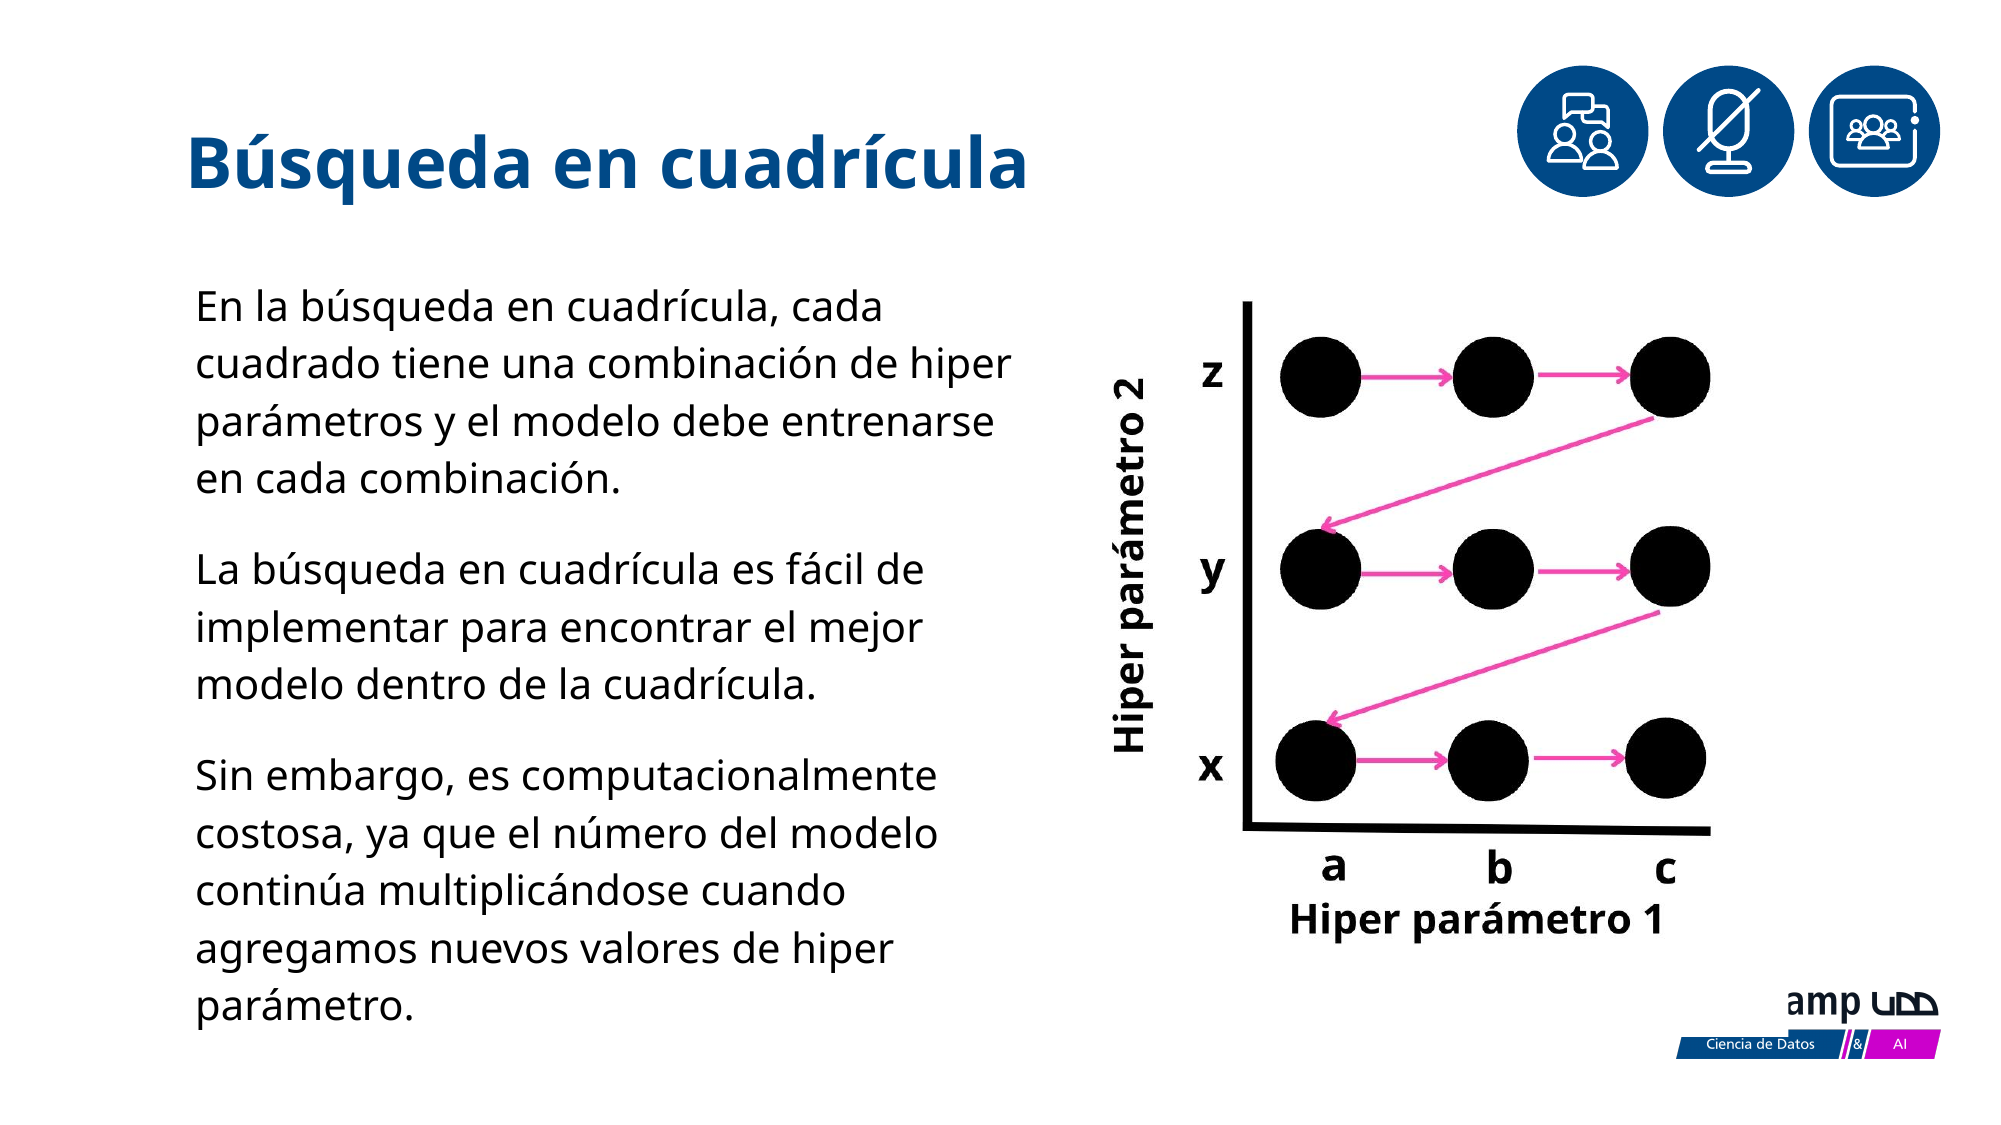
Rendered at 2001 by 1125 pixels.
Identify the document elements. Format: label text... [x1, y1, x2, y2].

title Búsqueda en cuadrícula [165, 97, 1089, 223]
picture [1073, 206, 1941, 1059]
list En la búsqueda en cuadrícula, cada cuadrado tiene una combinación de hiper parámetros y el modelo debe entrenarse en cada combinación. La búsqueda en cuadrícula es fácil de implementar para encontrar el mejor modelo dentro de la cuadrícula. Sin embargo, es computacionalmente costosa, ya que el número del modelo continúa multiplicándose cuando agregamos nuevos valores de hiper parámetro. [175, 252, 1050, 1049]
